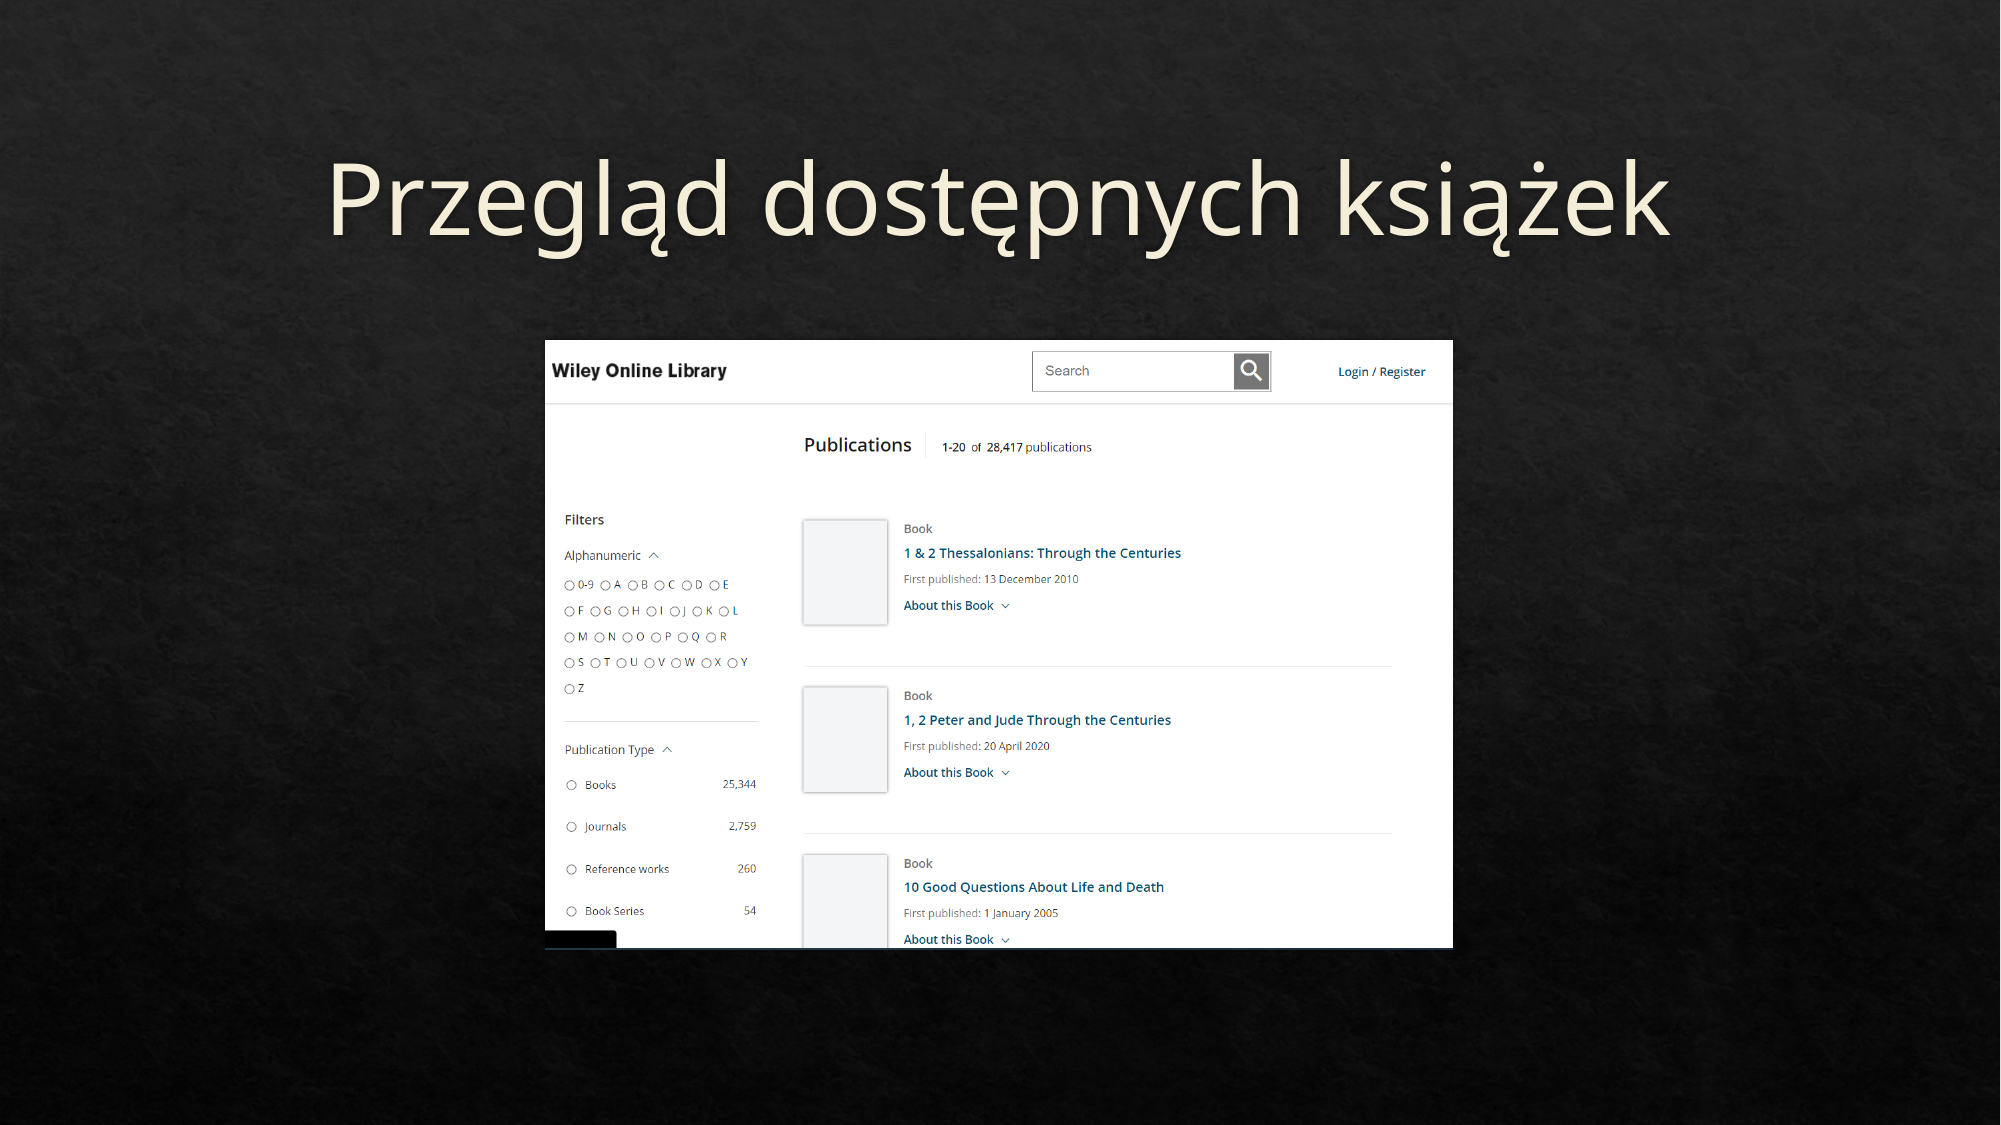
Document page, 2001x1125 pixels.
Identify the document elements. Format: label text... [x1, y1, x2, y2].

title Przegląd dostępnych książek [149, 99, 1849, 307]
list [545, 340, 1453, 951]
